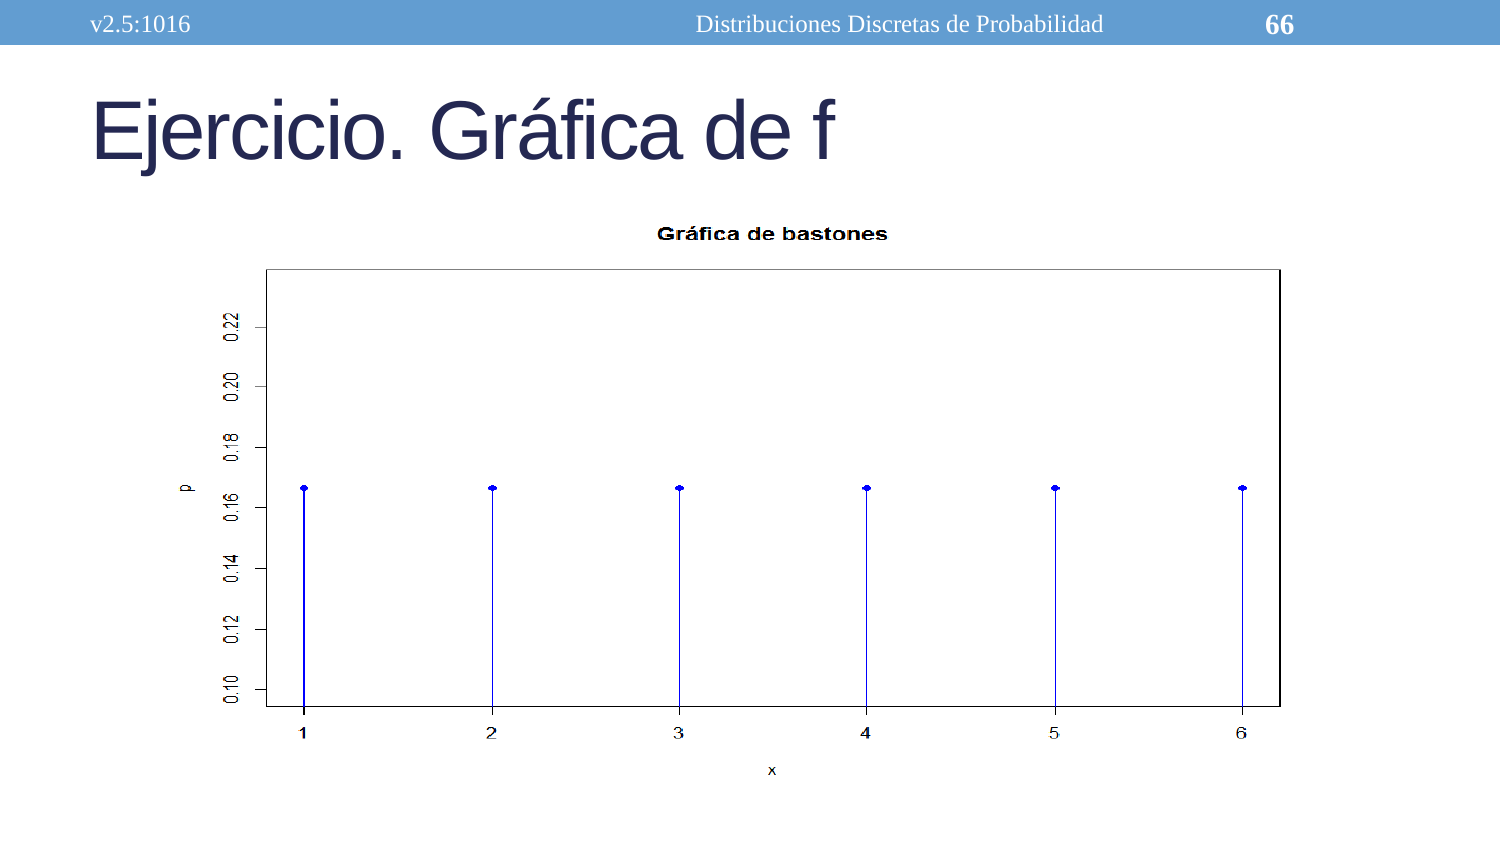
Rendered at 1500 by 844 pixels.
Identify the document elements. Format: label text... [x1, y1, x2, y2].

footer Distribuciones Discretas de Probabilidad [562, 2, 1238, 43]
title Ejercicio. Gráfica de f [75, 65, 1425, 188]
slide_number v2.5:1016 [75, 2, 550, 43]
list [169, 196, 1331, 798]
slide_number 66 [1250, 2, 1425, 43]
